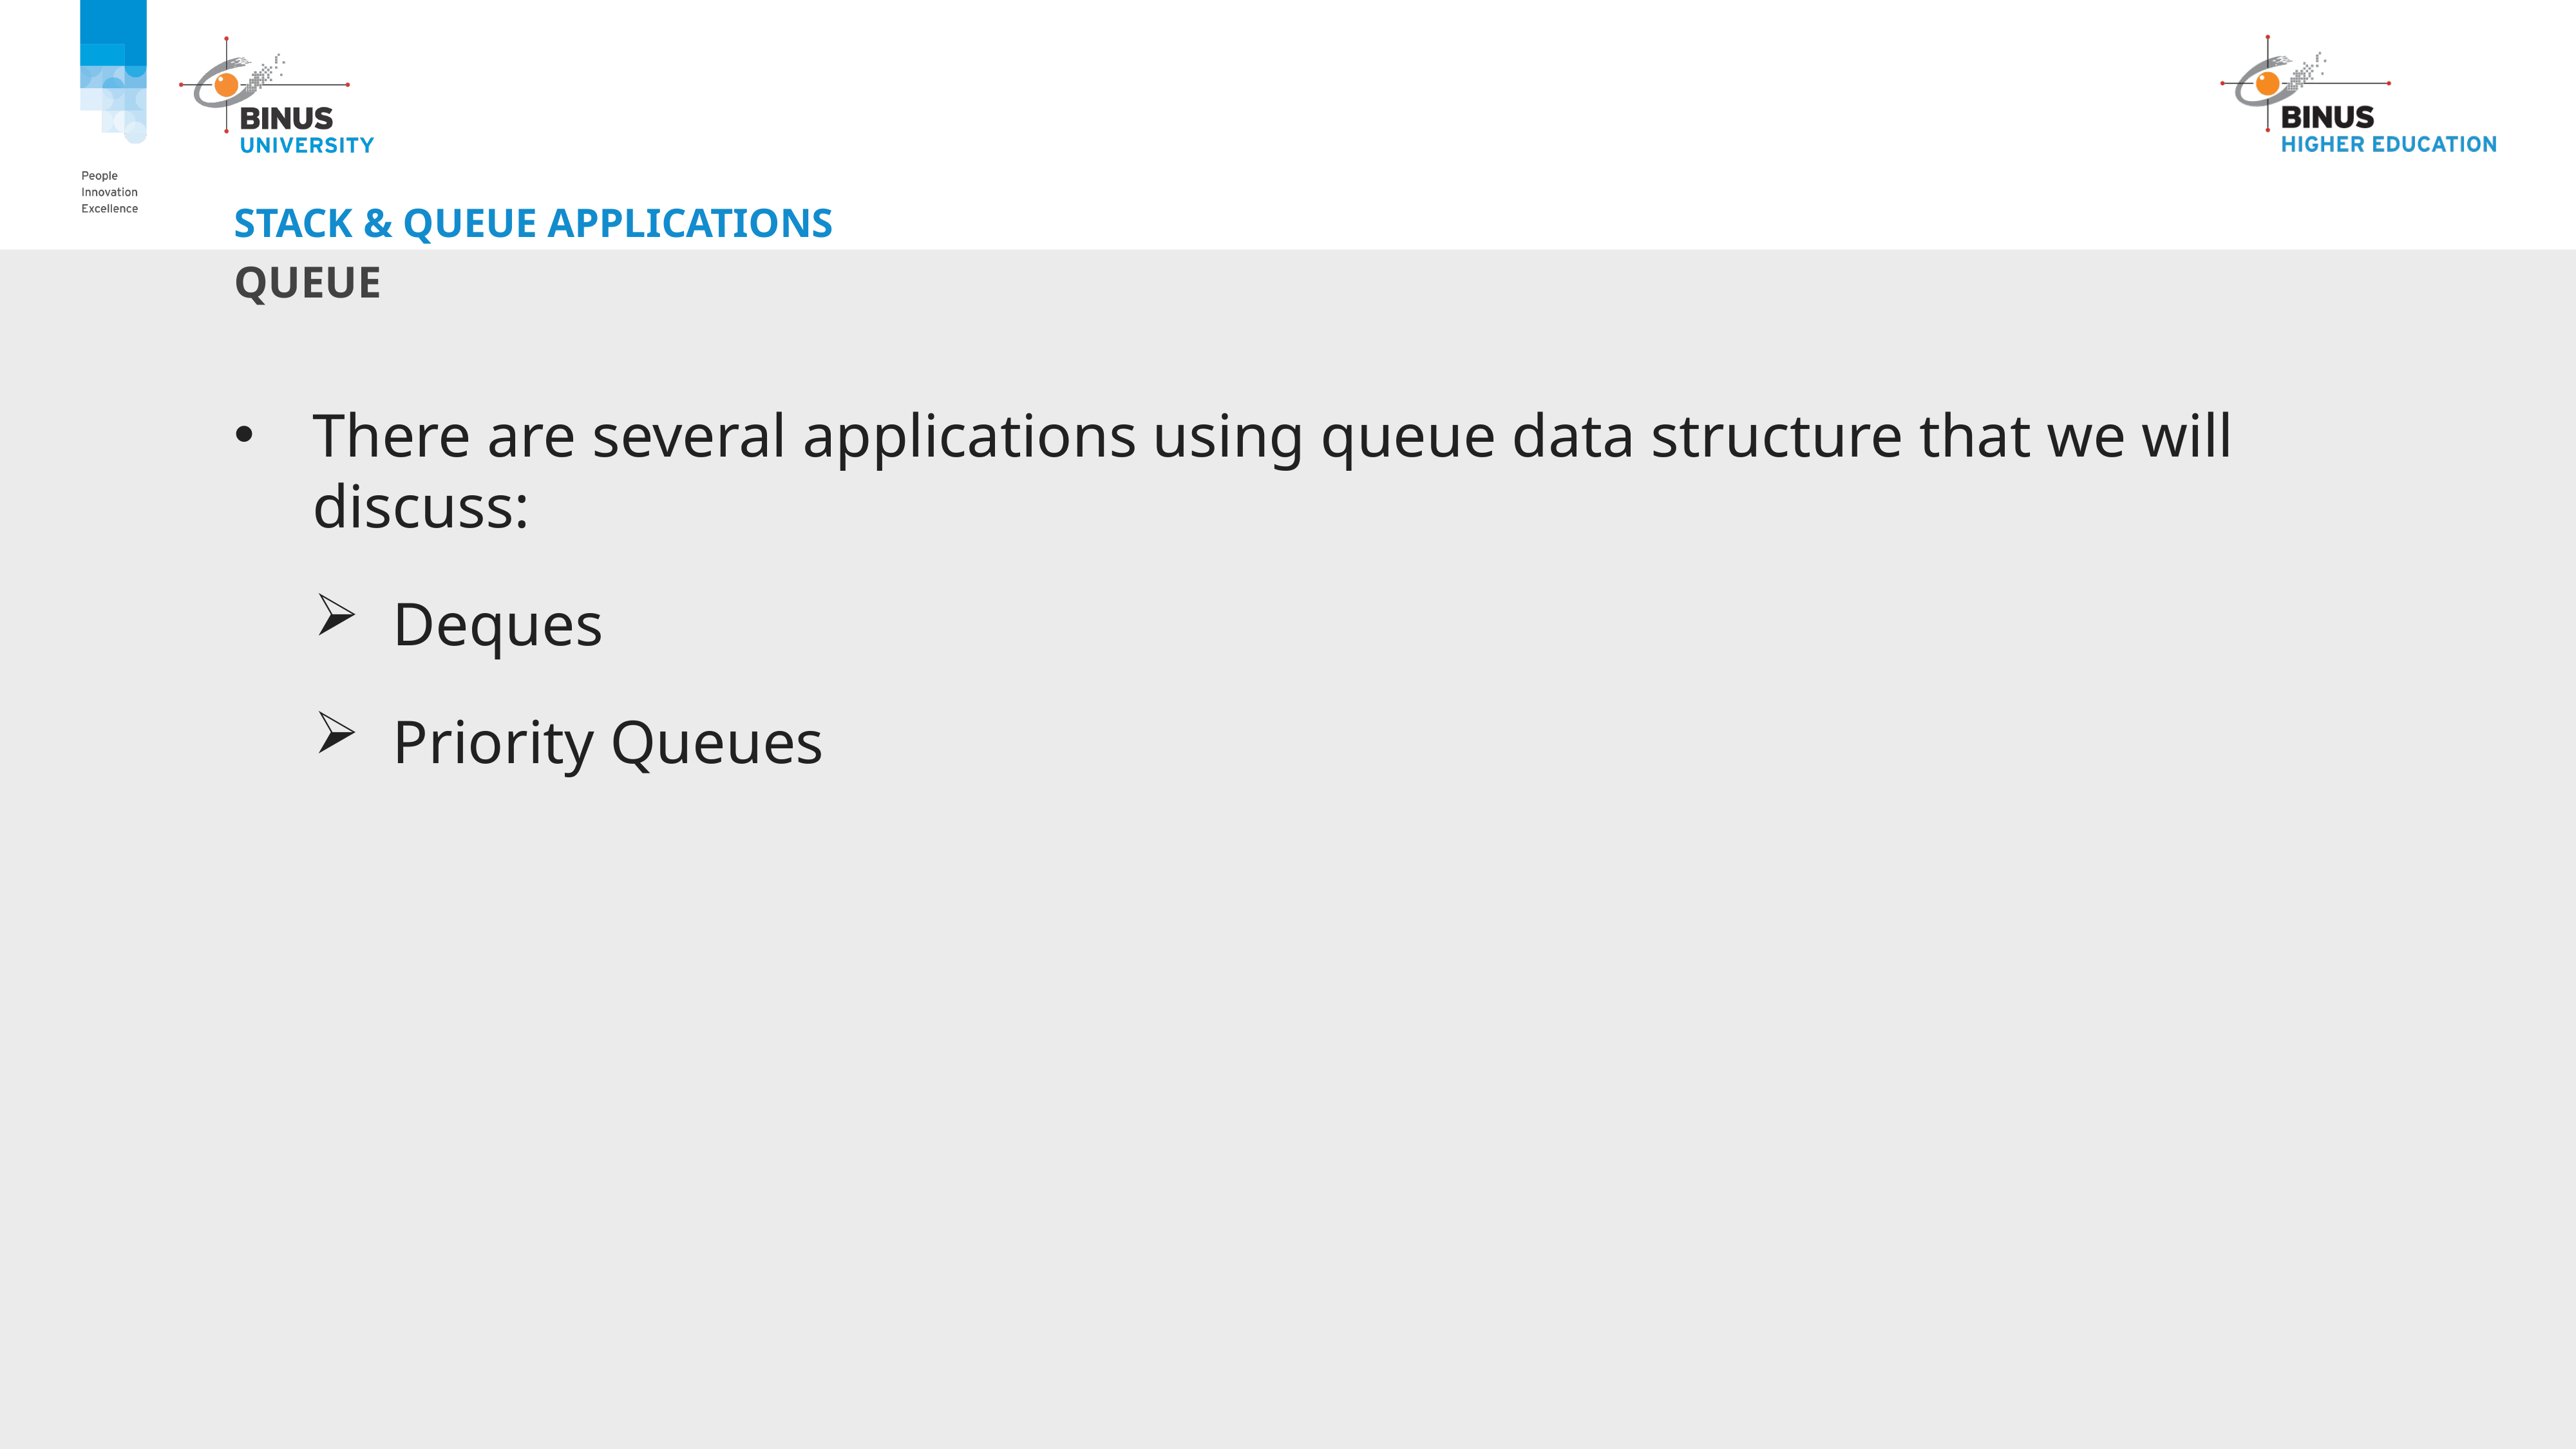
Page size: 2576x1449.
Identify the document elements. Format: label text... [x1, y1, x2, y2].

picture [81, 146, 146, 213]
title Stack & queue applications [228, 197, 1784, 252]
picture [80, 66, 147, 144]
picture [2199, 0, 2496, 156]
list queue [228, 255, 1262, 341]
picture [174, 25, 374, 161]
list There are several applications using queue data structure that we will discuss: Deques Priority Queues [228, 392, 2269, 1252]
